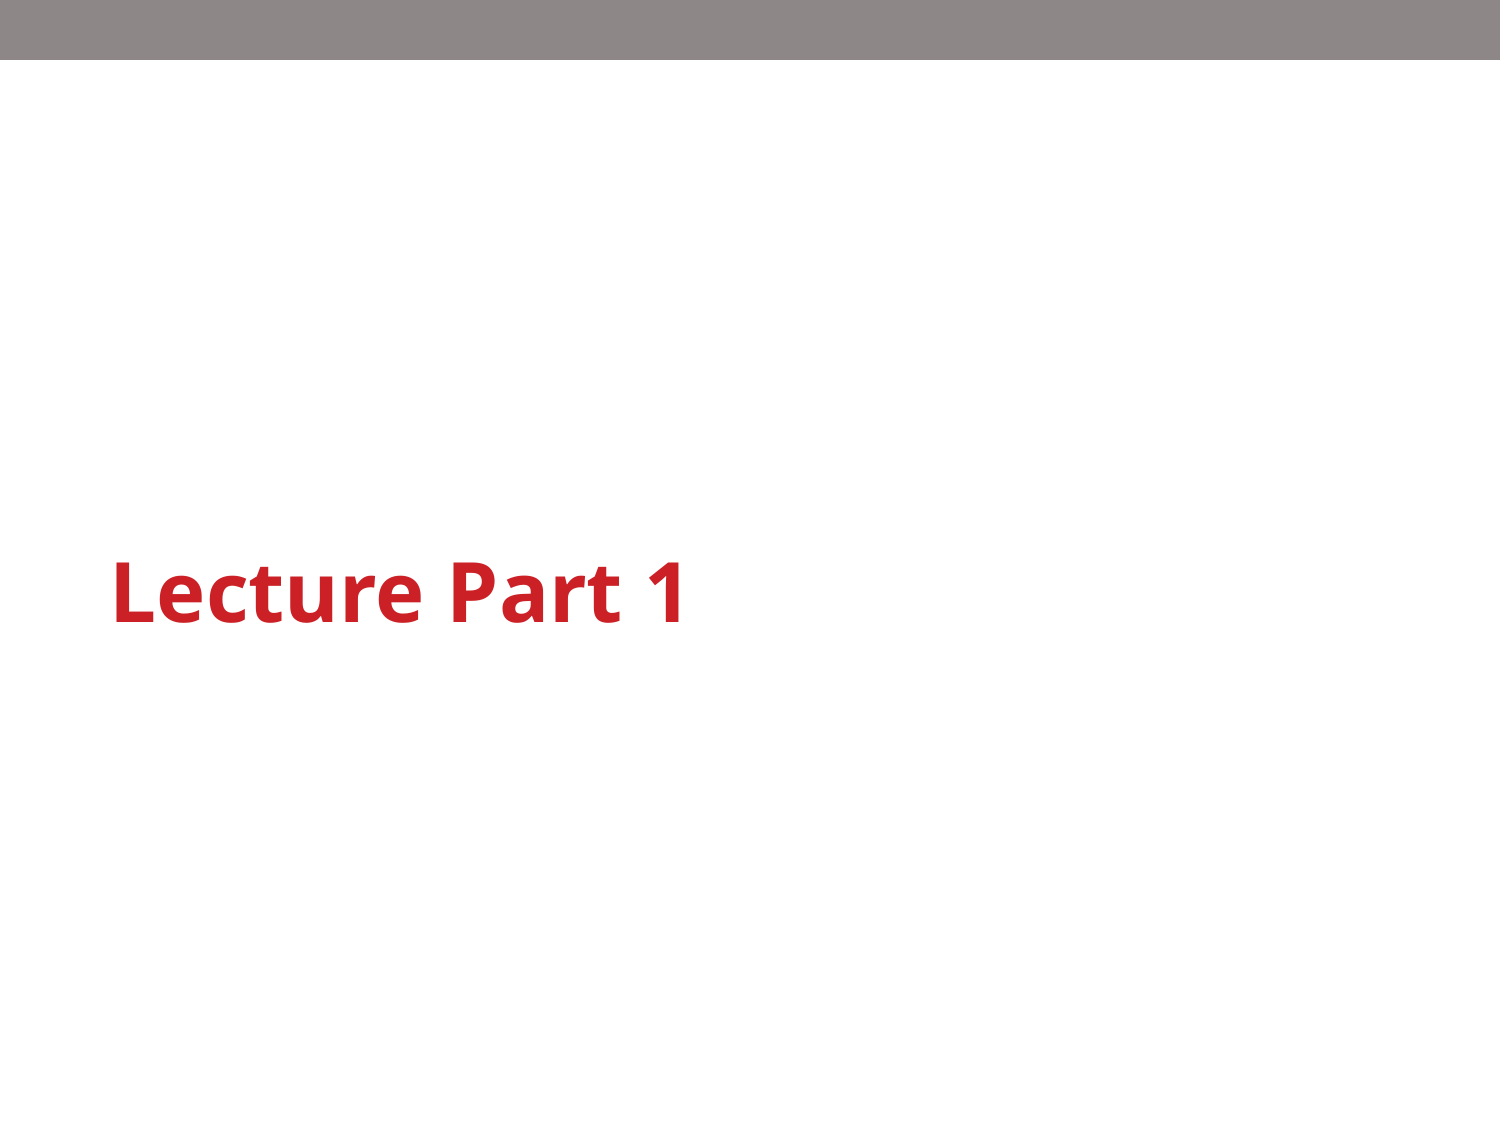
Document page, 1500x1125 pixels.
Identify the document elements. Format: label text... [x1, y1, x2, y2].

title Lecture Part 1 [102, 280, 1397, 749]
